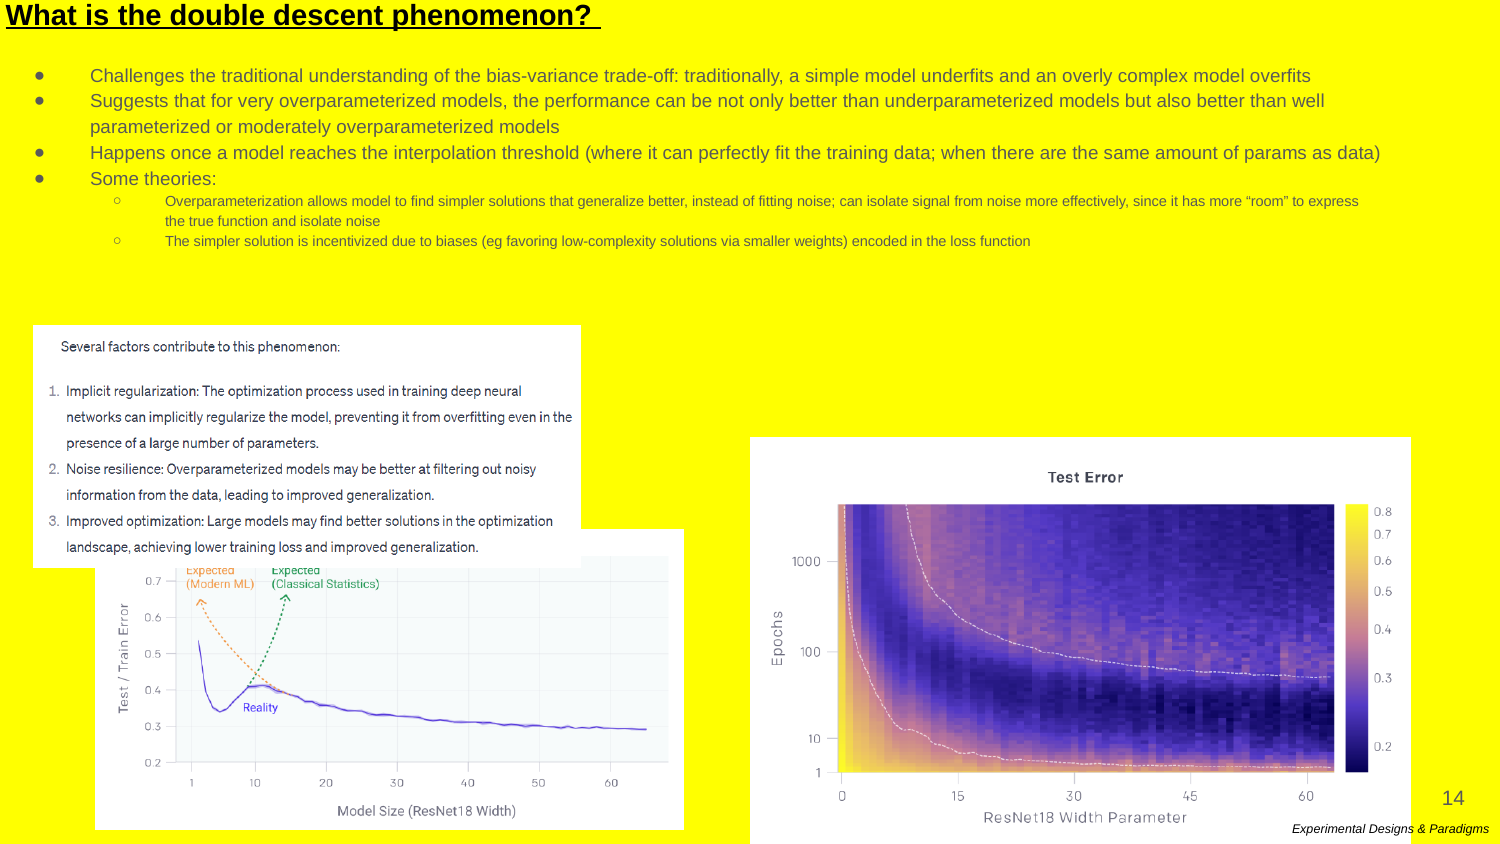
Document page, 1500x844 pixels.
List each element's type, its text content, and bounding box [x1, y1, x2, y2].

text_box What is the double descent phenomenon? [0, 0, 1467, 43]
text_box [0, 44, 1500, 844]
